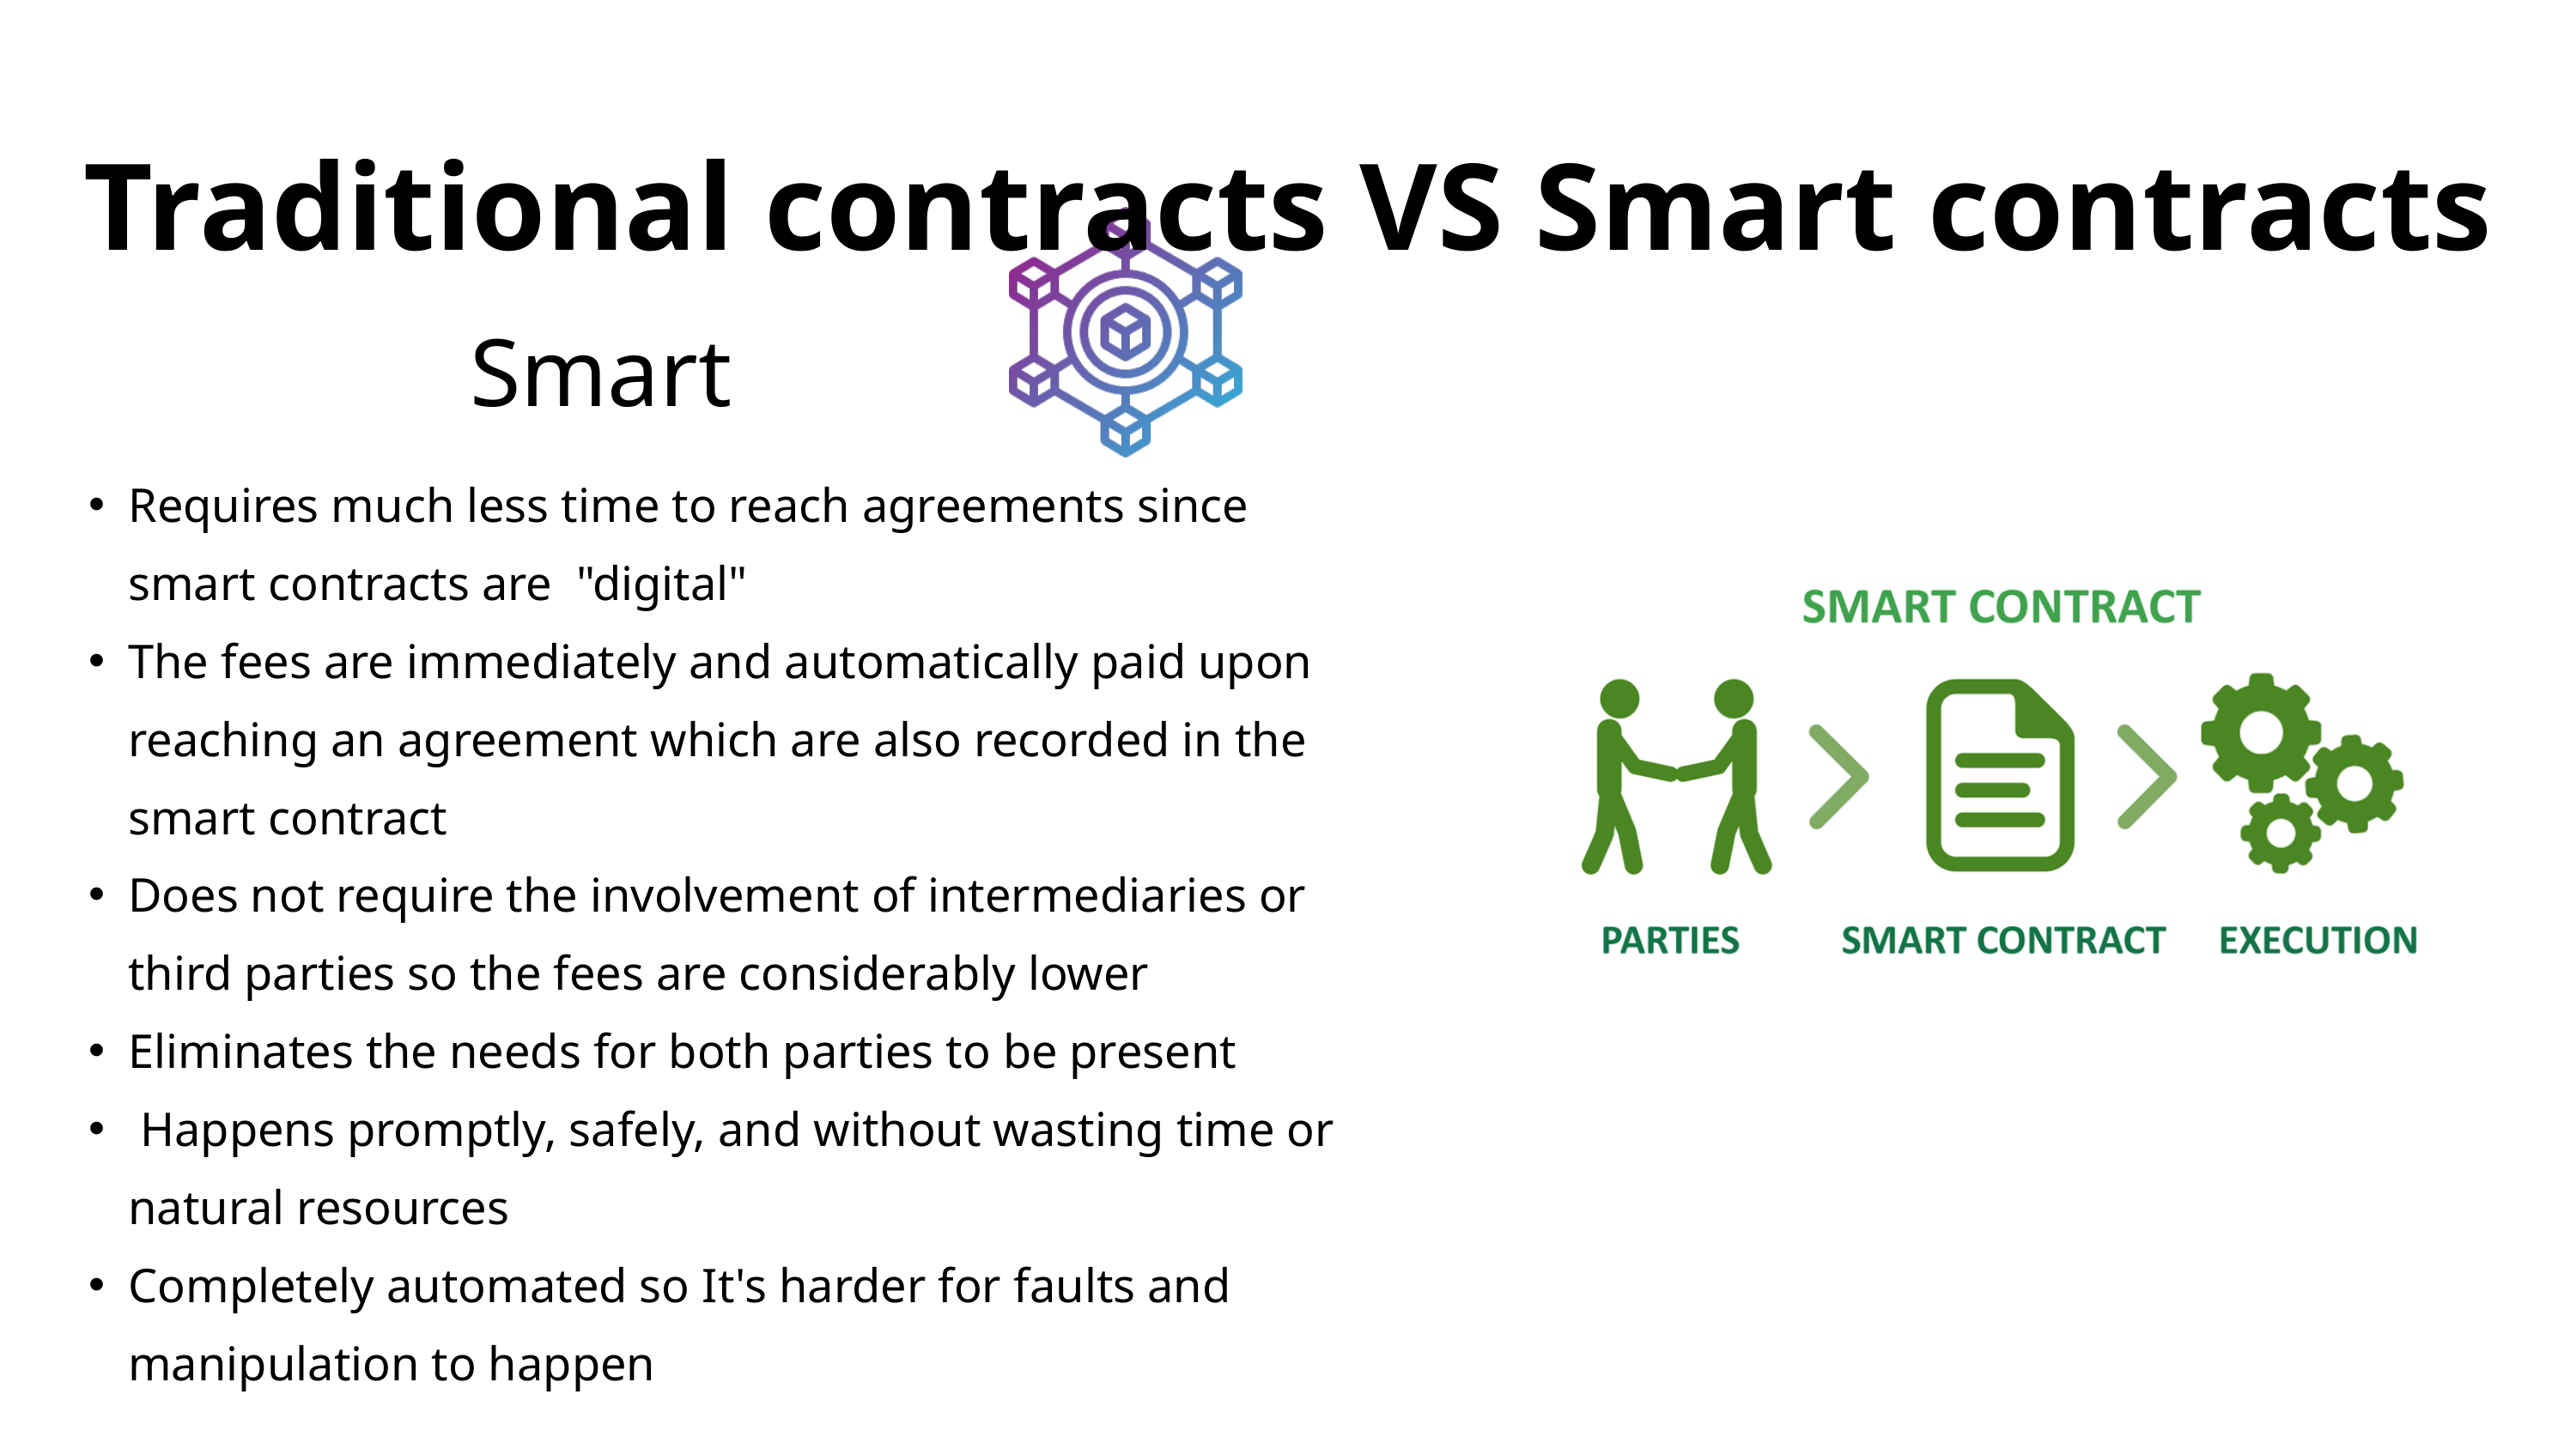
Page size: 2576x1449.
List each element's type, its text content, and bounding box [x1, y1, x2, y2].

picture [1008, 206, 1242, 458]
text_box Traditional contracts VS Smart contracts [27, 73, 2549, 275]
text_box Requires much less time to reach agreements since smart contracts are "digital" The fees are immediately and automatically paid upon reaching an agreement which are also recorded in the smart contract Does not require the involvement of intermediaries or third parties so the fees are considerably lower Eliminates the needs for both parties to be present Happens promptly, safely, and without wasting time or natural resources Completely automated so It's harder for faults and manipulation to happen [49, 453, 1352, 1391]
text_box Smart [278, 262, 923, 432]
picture [1545, 519, 2458, 1034]
